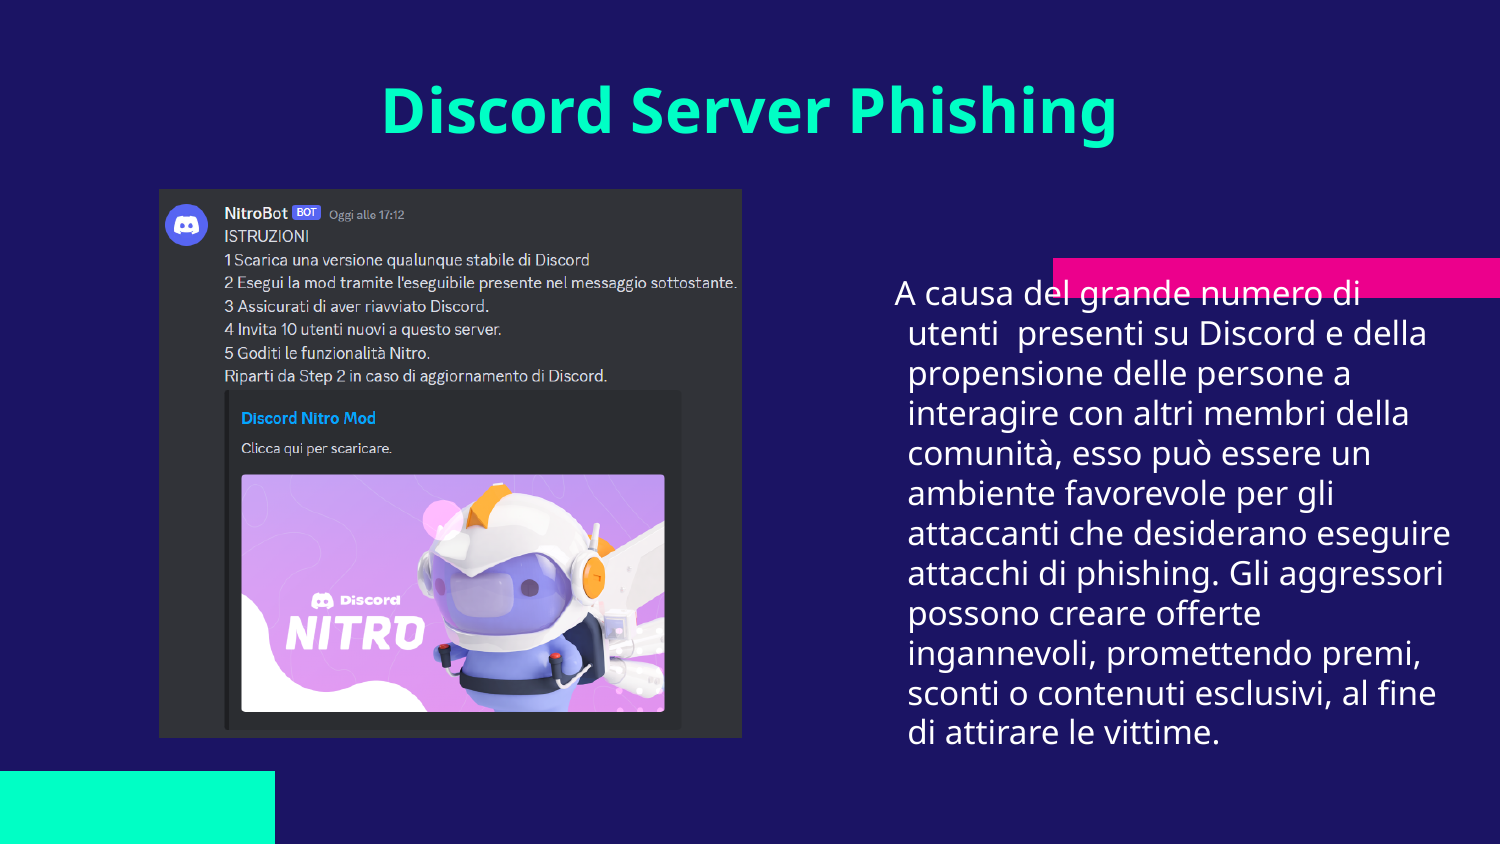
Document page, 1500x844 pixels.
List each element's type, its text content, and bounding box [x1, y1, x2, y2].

title Discord Server Phishing [209, 56, 1291, 166]
subtitle A causa del grande numero di utenti presenti su Discord e della propensione delle persone a interagire con altri membri della comunità, esso può essere un ambiente favorevole per gli attaccanti che desiderano eseguire attacchi di phishing. Gli aggressori possono creare offerte ingannevoli, promettendo premi, sconti o contenuti esclusivi, al fine di attirare le vittime. [817, 307, 1471, 637]
picture [159, 189, 742, 738]
